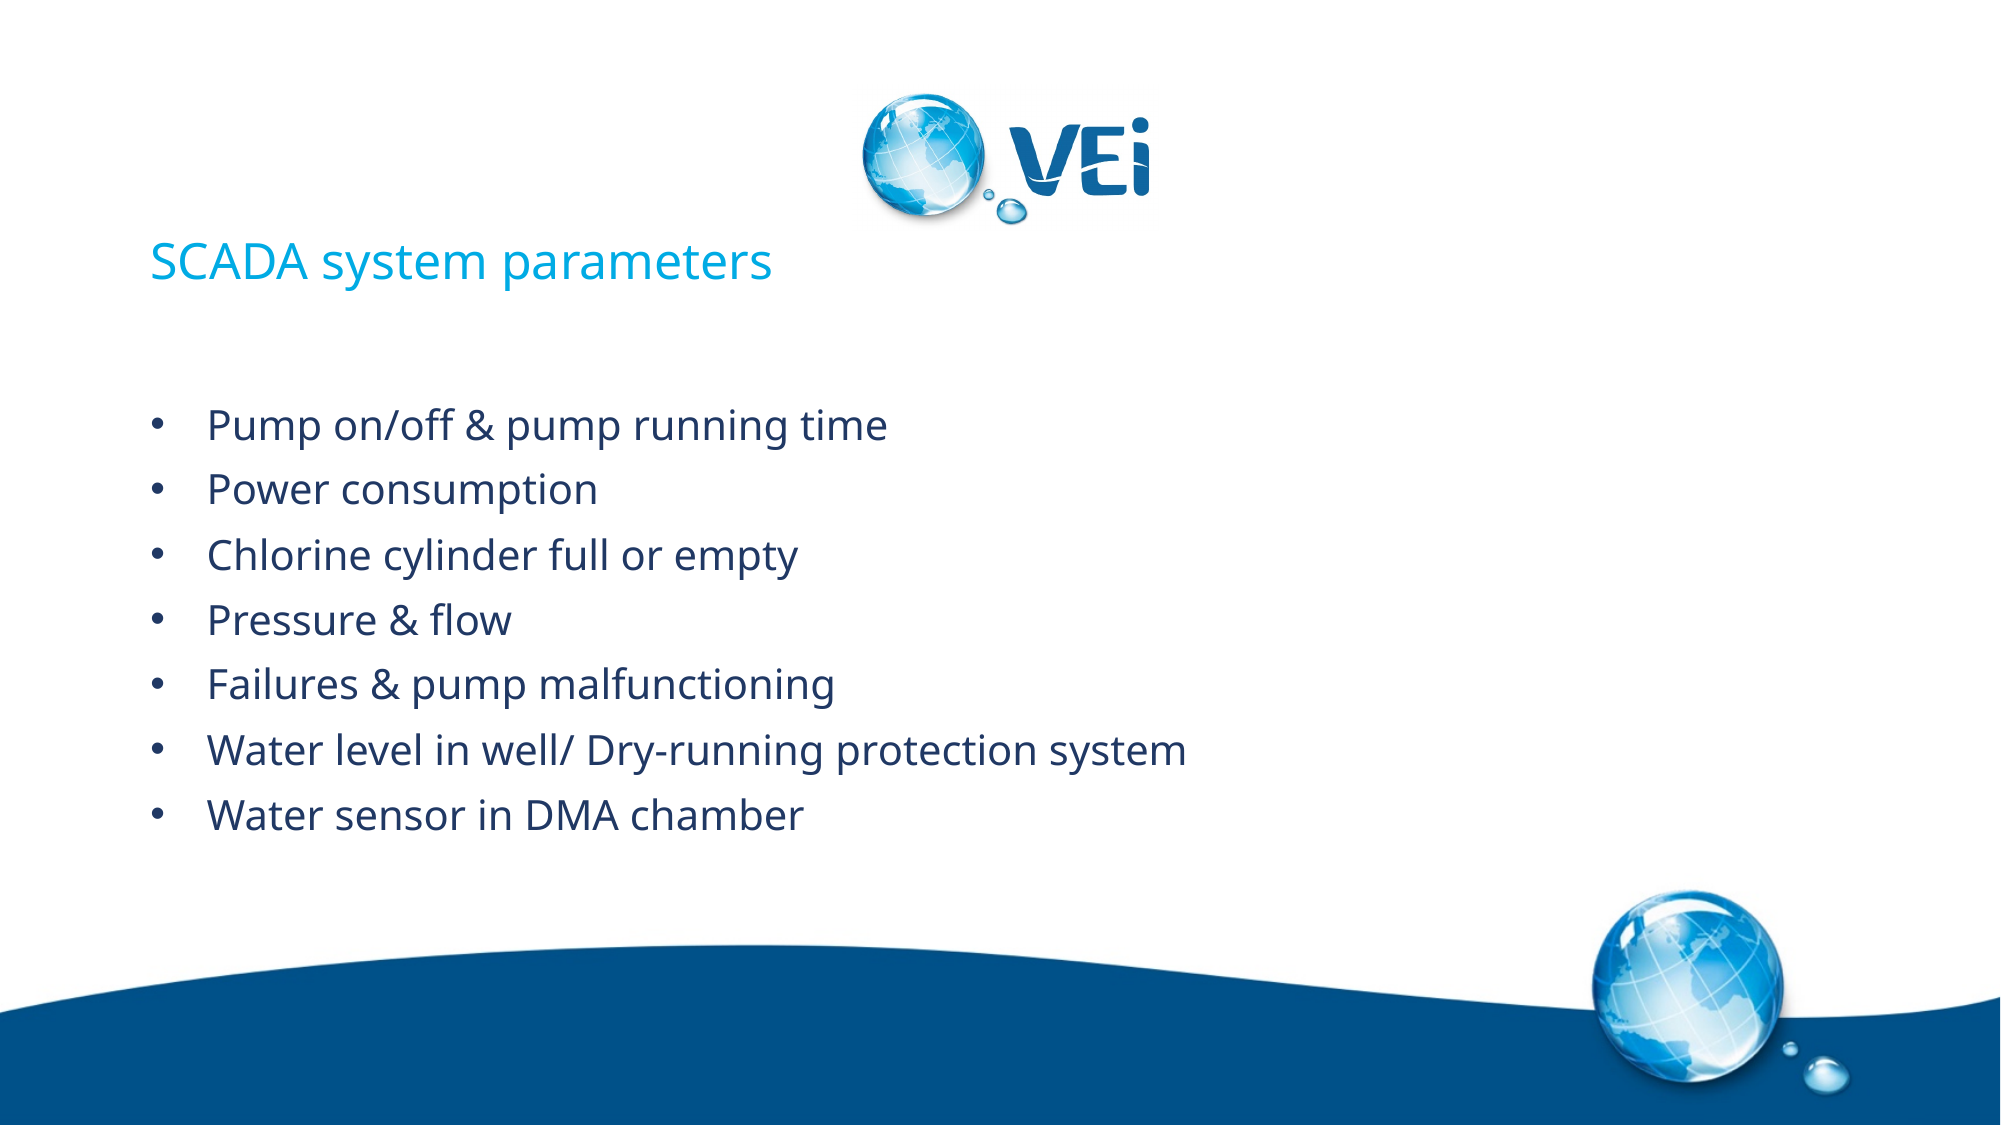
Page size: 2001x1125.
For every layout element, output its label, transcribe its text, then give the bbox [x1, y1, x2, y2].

picture [0, 873, 2001, 1125]
picture [852, 84, 1159, 229]
subtitle Pump on/off & pump running time Power consumption Chlorine cylinder full or empty Pressure & flow Failures & pump malfunctioning Water level in well/ Dry-running protection system Water sensor in DMA chamber [135, 375, 1945, 1075]
title SCADA system parameters [135, 229, 1861, 337]
